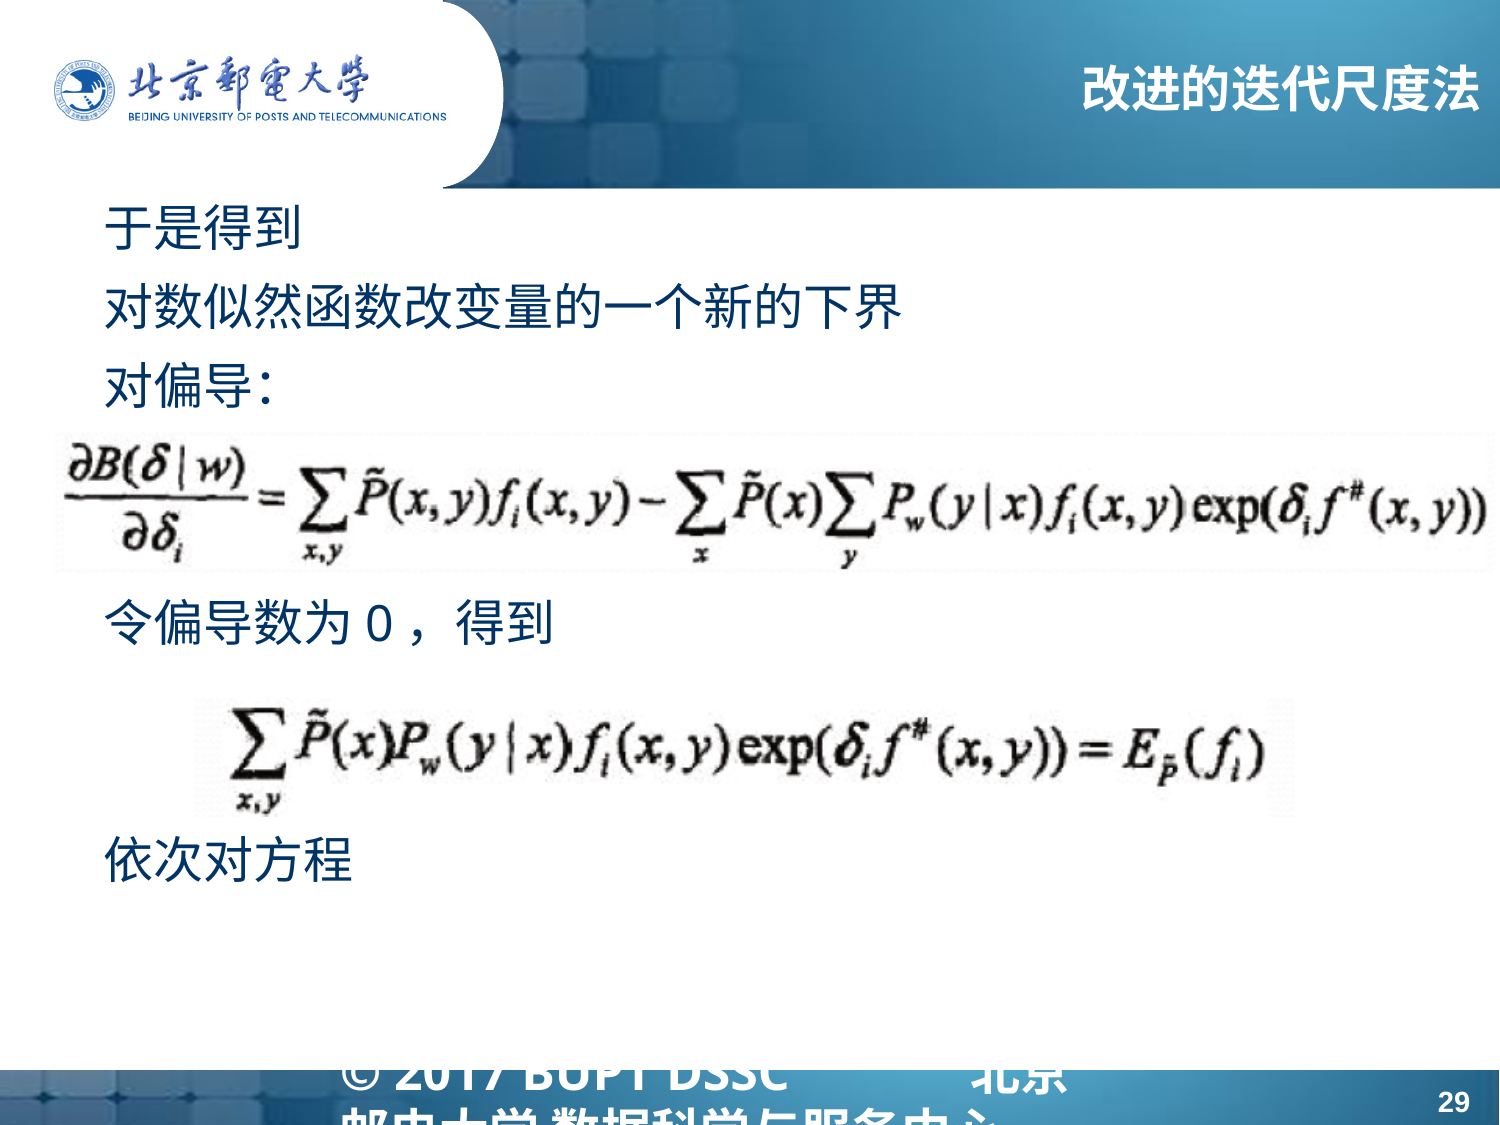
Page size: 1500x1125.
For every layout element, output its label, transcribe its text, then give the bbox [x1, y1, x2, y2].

picture [47, 42, 426, 129]
picture [194, 697, 1296, 817]
picture [54, 432, 1495, 574]
picture [442, 0, 1500, 189]
footer © 2017 BUPT DSSC 北京邮电大学 数据科学与服务中心 [324, 1076, 1129, 1125]
title 改进的迭代尺度法 [426, 19, 1499, 170]
picture [0, 1070, 1499, 1125]
